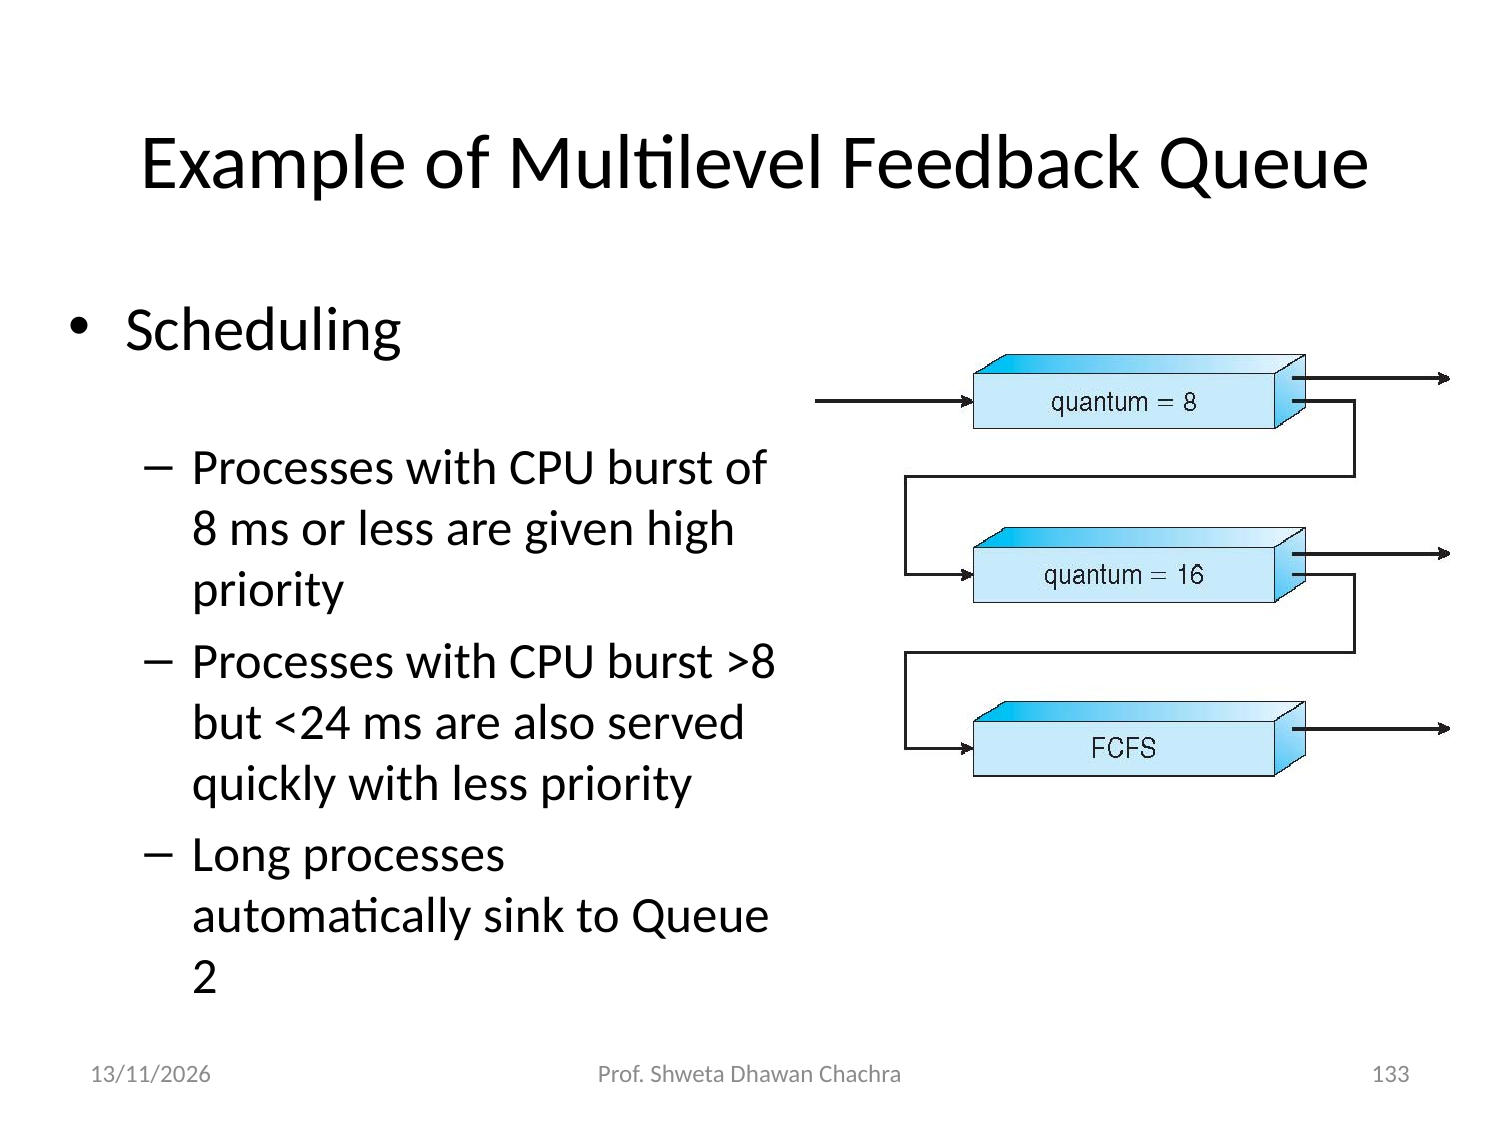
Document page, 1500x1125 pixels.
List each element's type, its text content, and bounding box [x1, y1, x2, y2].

list Scheduling Processes with CPU burst of 8 ms or less are given high priority Processes with CPU burst >8 but <24 ms are also served quickly with less priority Long processes automatically sink to Queue 2 [53, 279, 800, 1024]
picture [815, 353, 1450, 777]
title Example of Multilevel Feedback Queue [123, 101, 1389, 214]
footer Prof. Shweta Dhawan Chachra [512, 1042, 988, 1103]
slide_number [75, 1042, 425, 1103]
slide_number 133 [1074, 1042, 1425, 1103]
